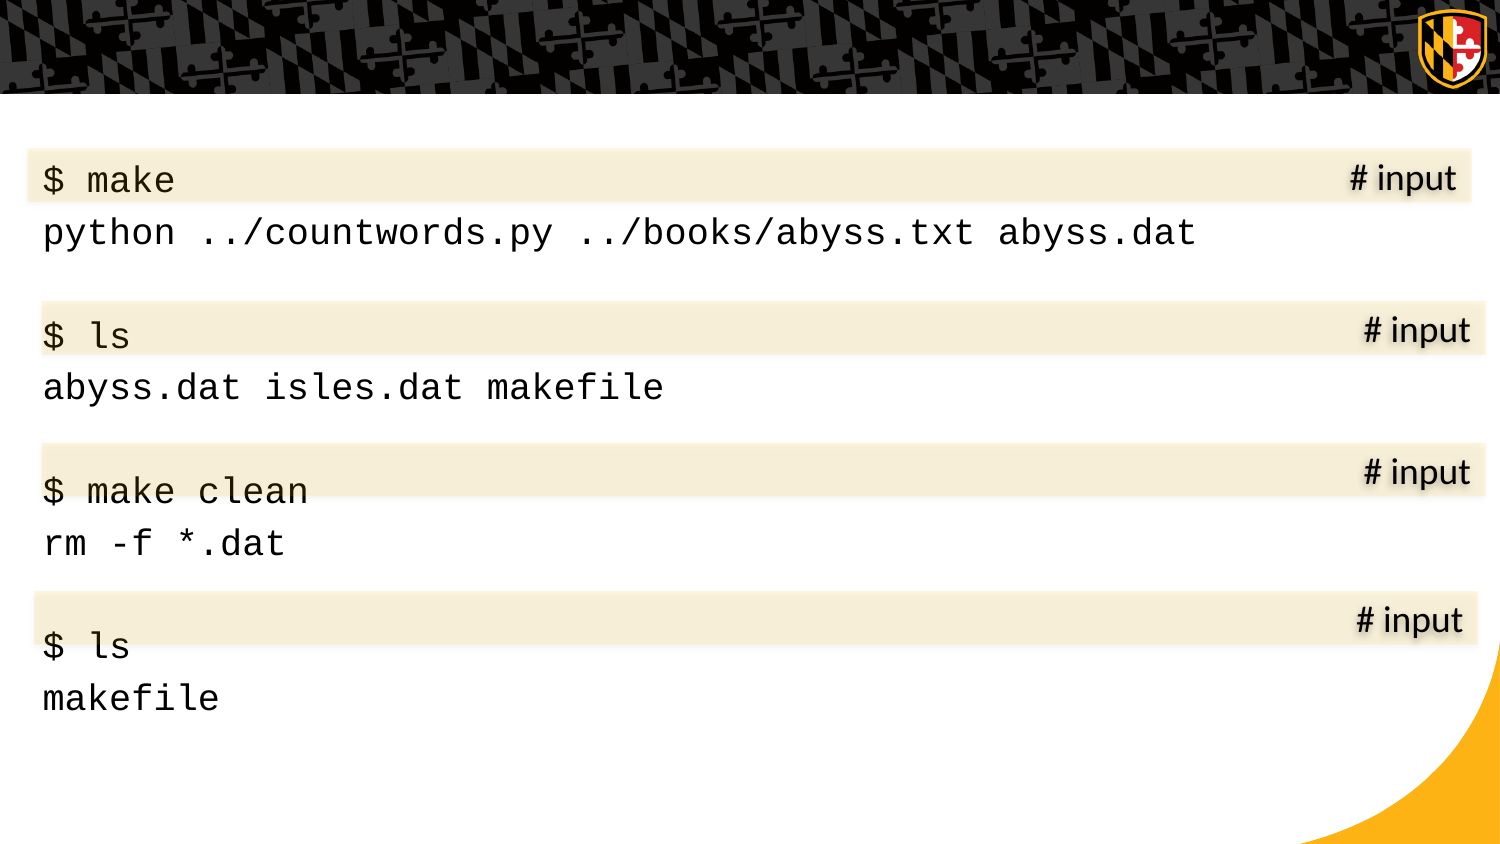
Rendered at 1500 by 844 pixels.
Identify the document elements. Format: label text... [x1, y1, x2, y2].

text_box # input [27, 148, 1472, 203]
text_box # input [41, 442, 1487, 497]
picture [0, 0, 1500, 94]
text_box # input [41, 300, 1487, 355]
picture [1299, 782, 1500, 844]
text_box # input [33, 590, 1479, 645]
list $ make python ../countwords.py ../books/abyss.txt abyss.dat $ ls abyss.dat isles.dat makefile $ make clean rm -f *.dat $ ls makefile [27, 148, 1500, 782]
